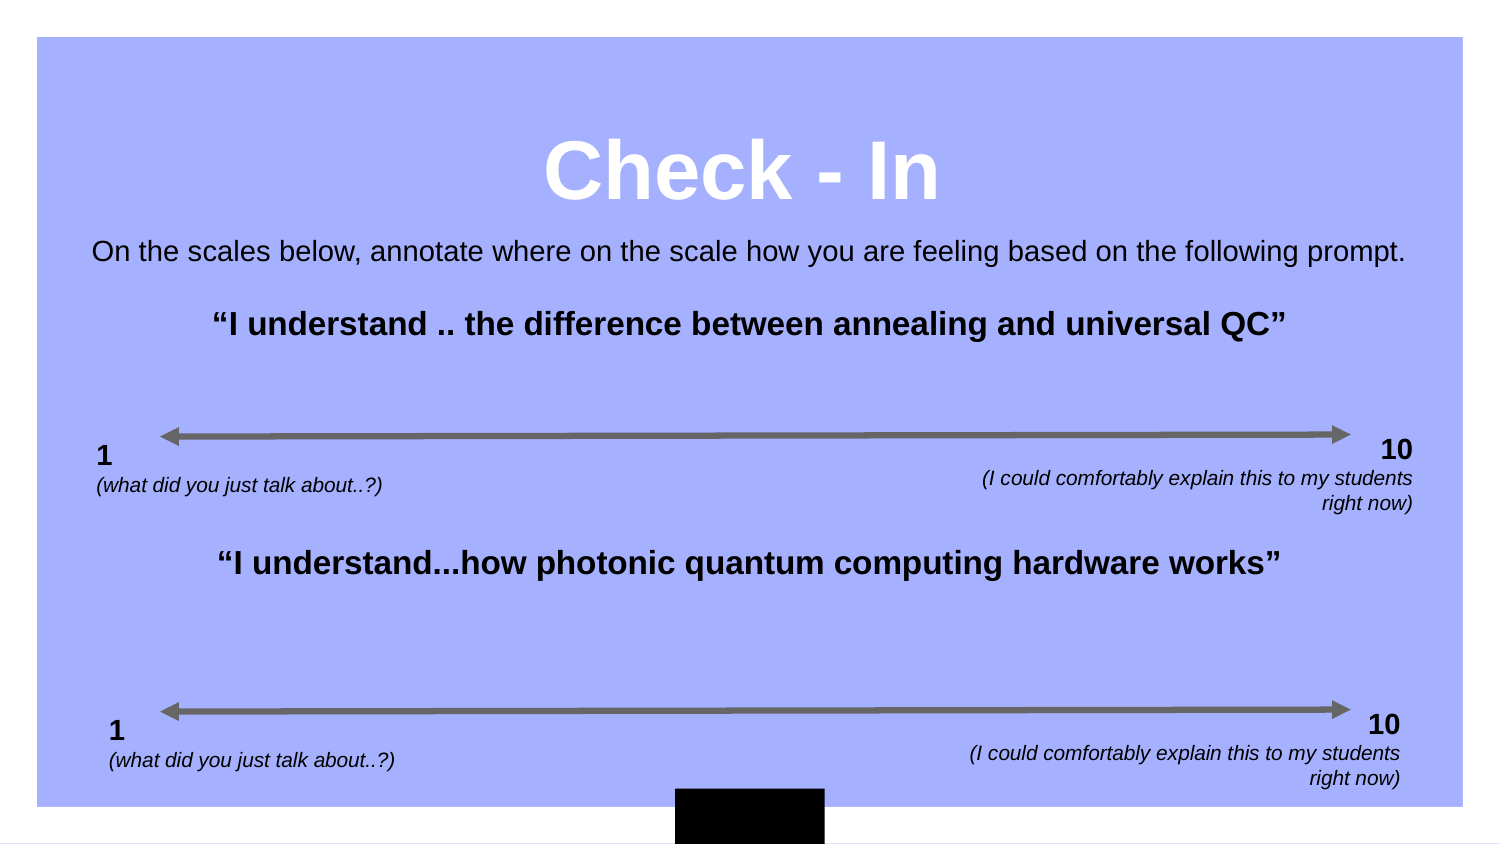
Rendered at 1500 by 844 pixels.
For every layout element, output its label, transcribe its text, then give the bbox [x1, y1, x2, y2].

text_box On the scales below, annotate where on the scale how you are feeling based on the following prompt. “I understand .. the difference between annealing and universal QC” “I understand...how photonic quantum computing hardware works” [72, 224, 1428, 589]
text_box 10 (I could comfortably explain this to my students right now) [921, 415, 1428, 530]
text_box 10 (I could comfortably explain this to my students right now) [908, 690, 1416, 805]
text_box Check - In [528, 108, 965, 224]
text_box 1 (what did you just talk about..?) [93, 696, 601, 787]
text_box 1 (what did you just talk about..?) [81, 421, 589, 512]
